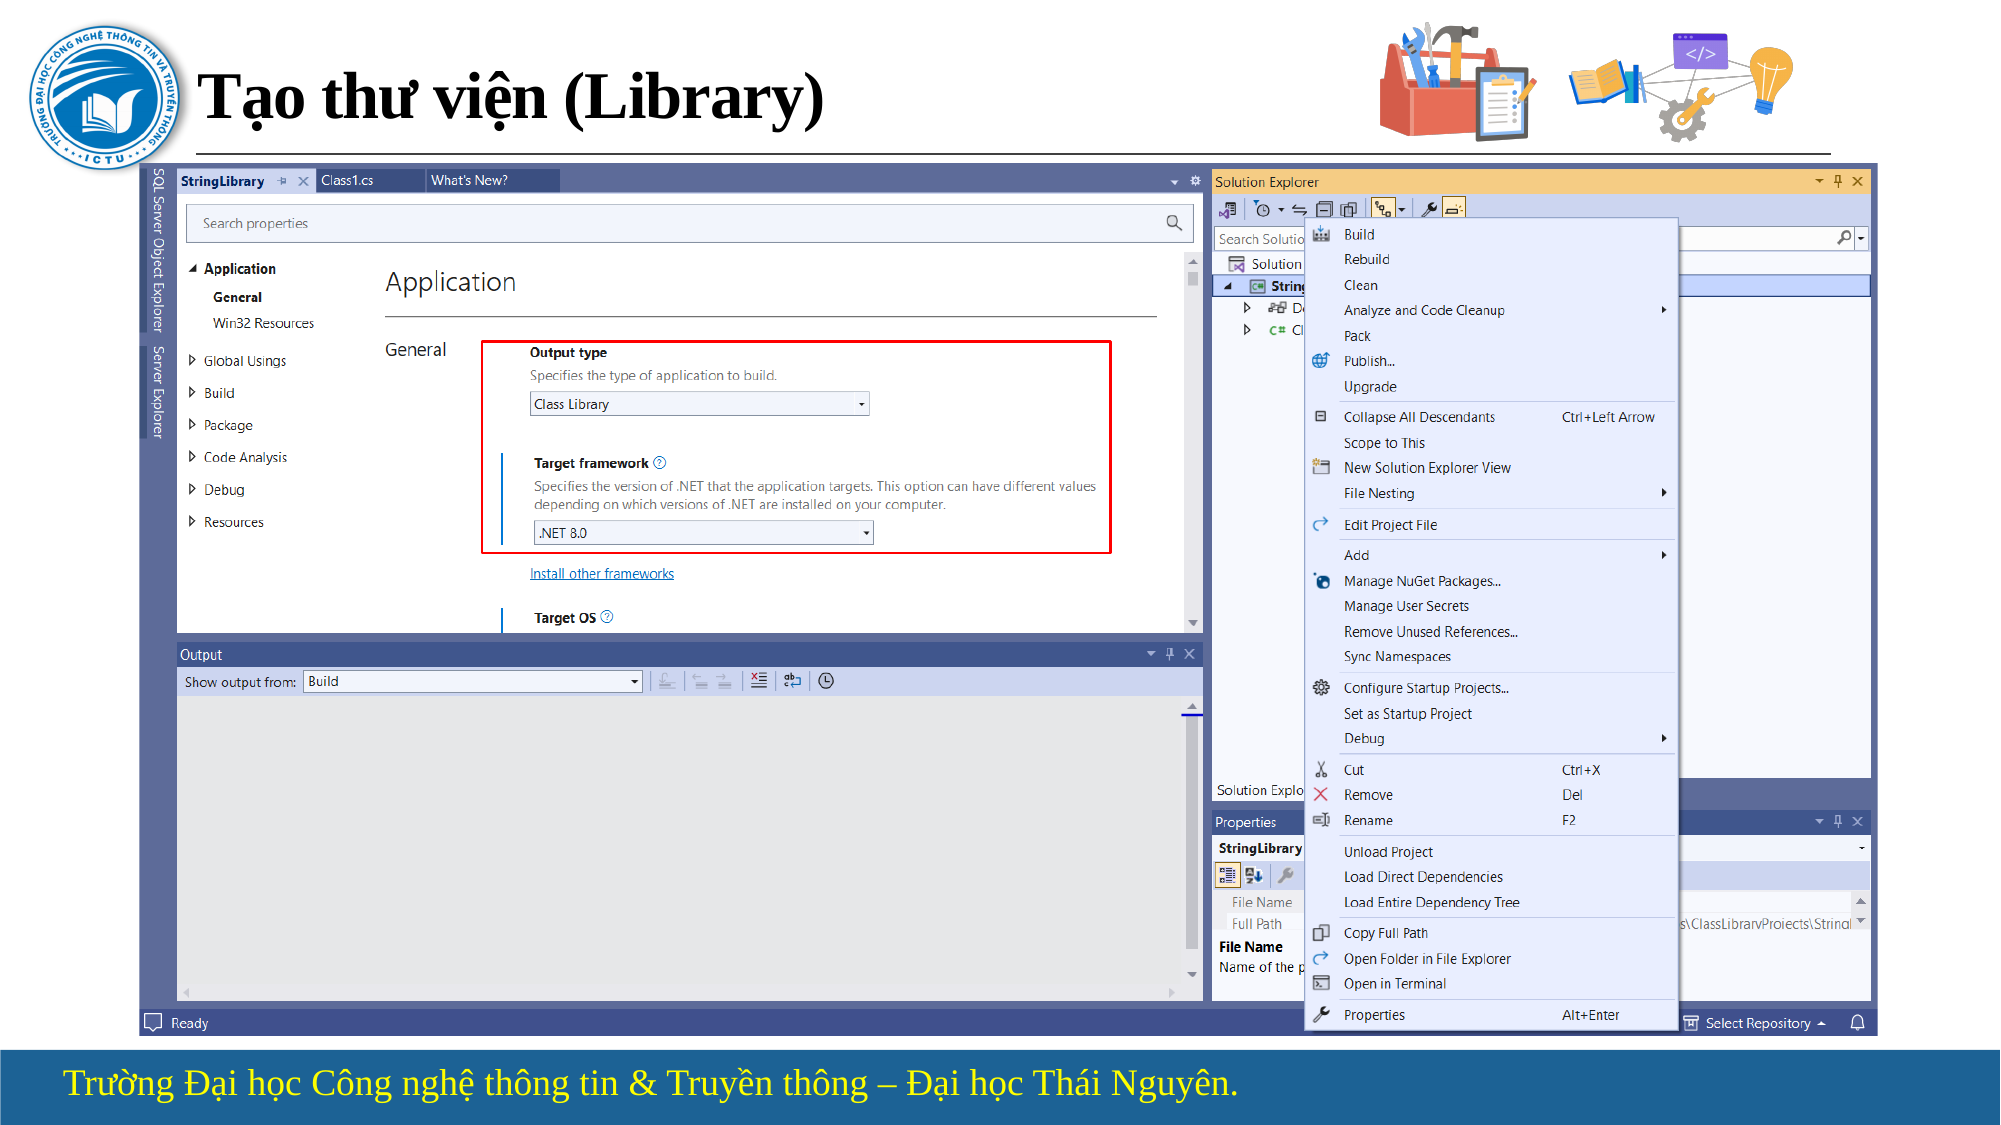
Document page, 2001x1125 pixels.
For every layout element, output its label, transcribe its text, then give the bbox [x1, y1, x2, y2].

text_box Trường Đại học Công nghệ thông tin & Truyền thông – Đại học Thái Nguyên. [48, 1050, 1970, 1111]
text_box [138, 162, 1879, 1036]
title Tạo thư viện (Library) [192, 47, 1273, 149]
picture [27, 24, 181, 171]
picture [1276, 0, 1844, 162]
